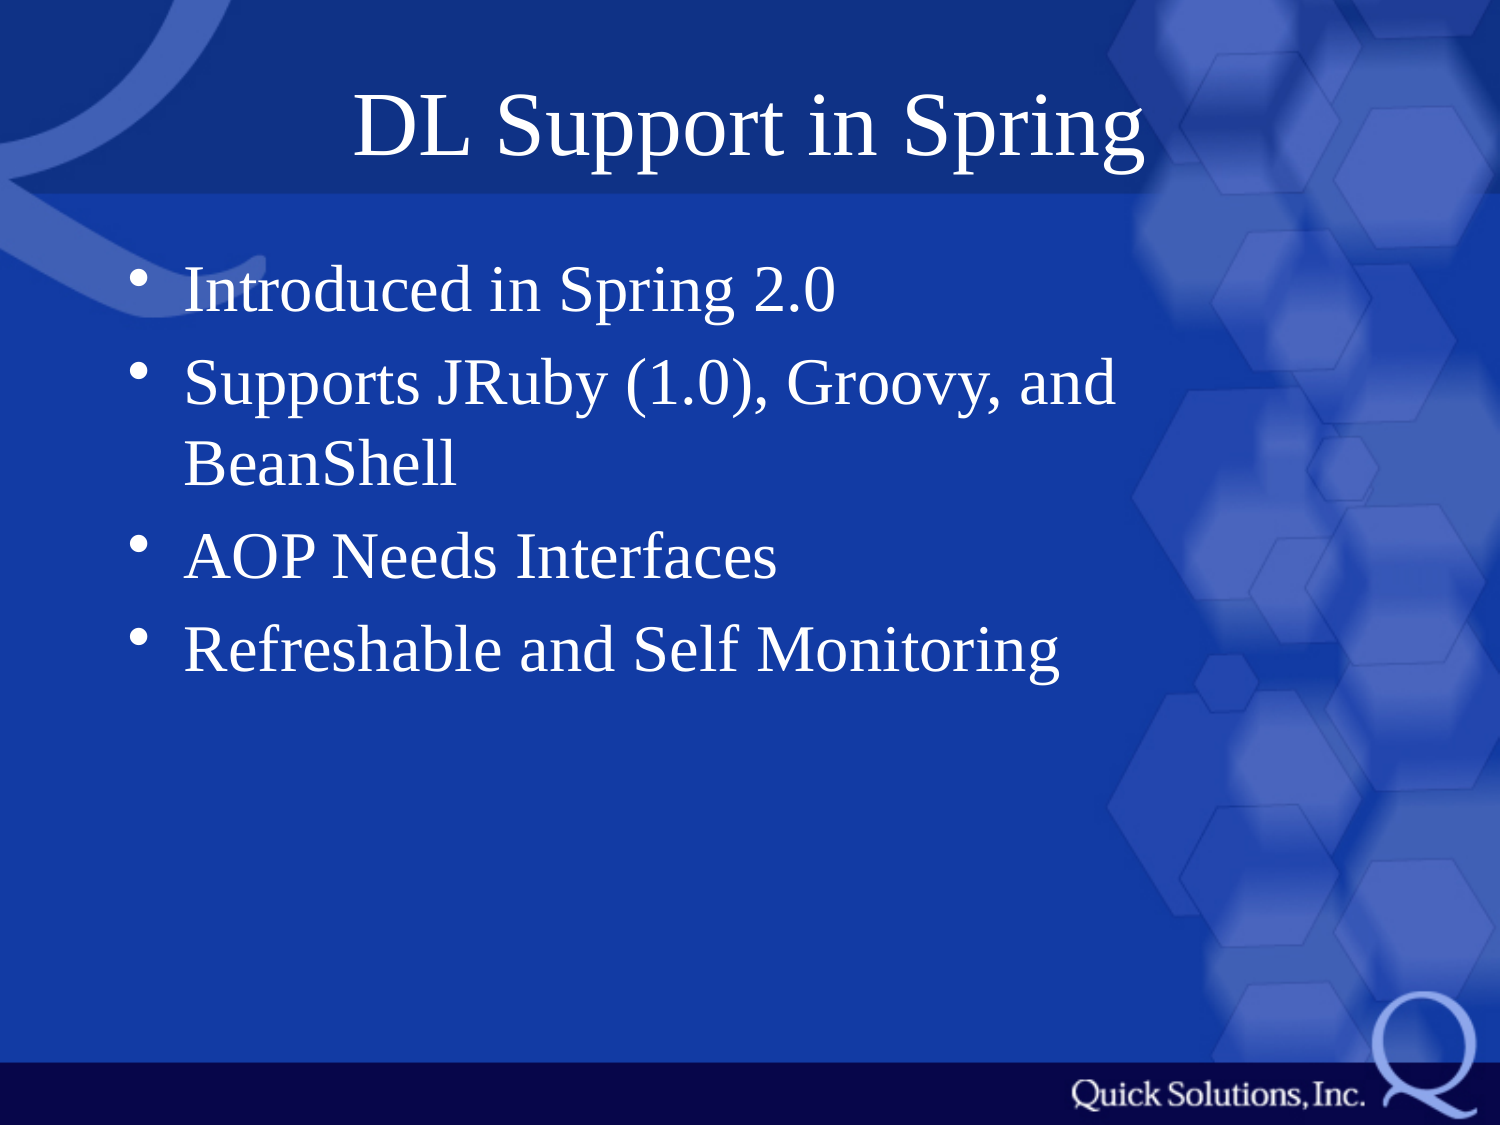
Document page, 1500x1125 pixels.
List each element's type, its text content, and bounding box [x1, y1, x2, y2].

title DL Support in Spring [112, 49, 1388, 188]
list Introduced in Spring 2.0 Supports JRuby (1.0), Groovy, and BeanShell AOP Needs Interfaces Refreshable and Self Monitoring [112, 237, 1388, 1001]
picture [0, 0, 1500, 1125]
